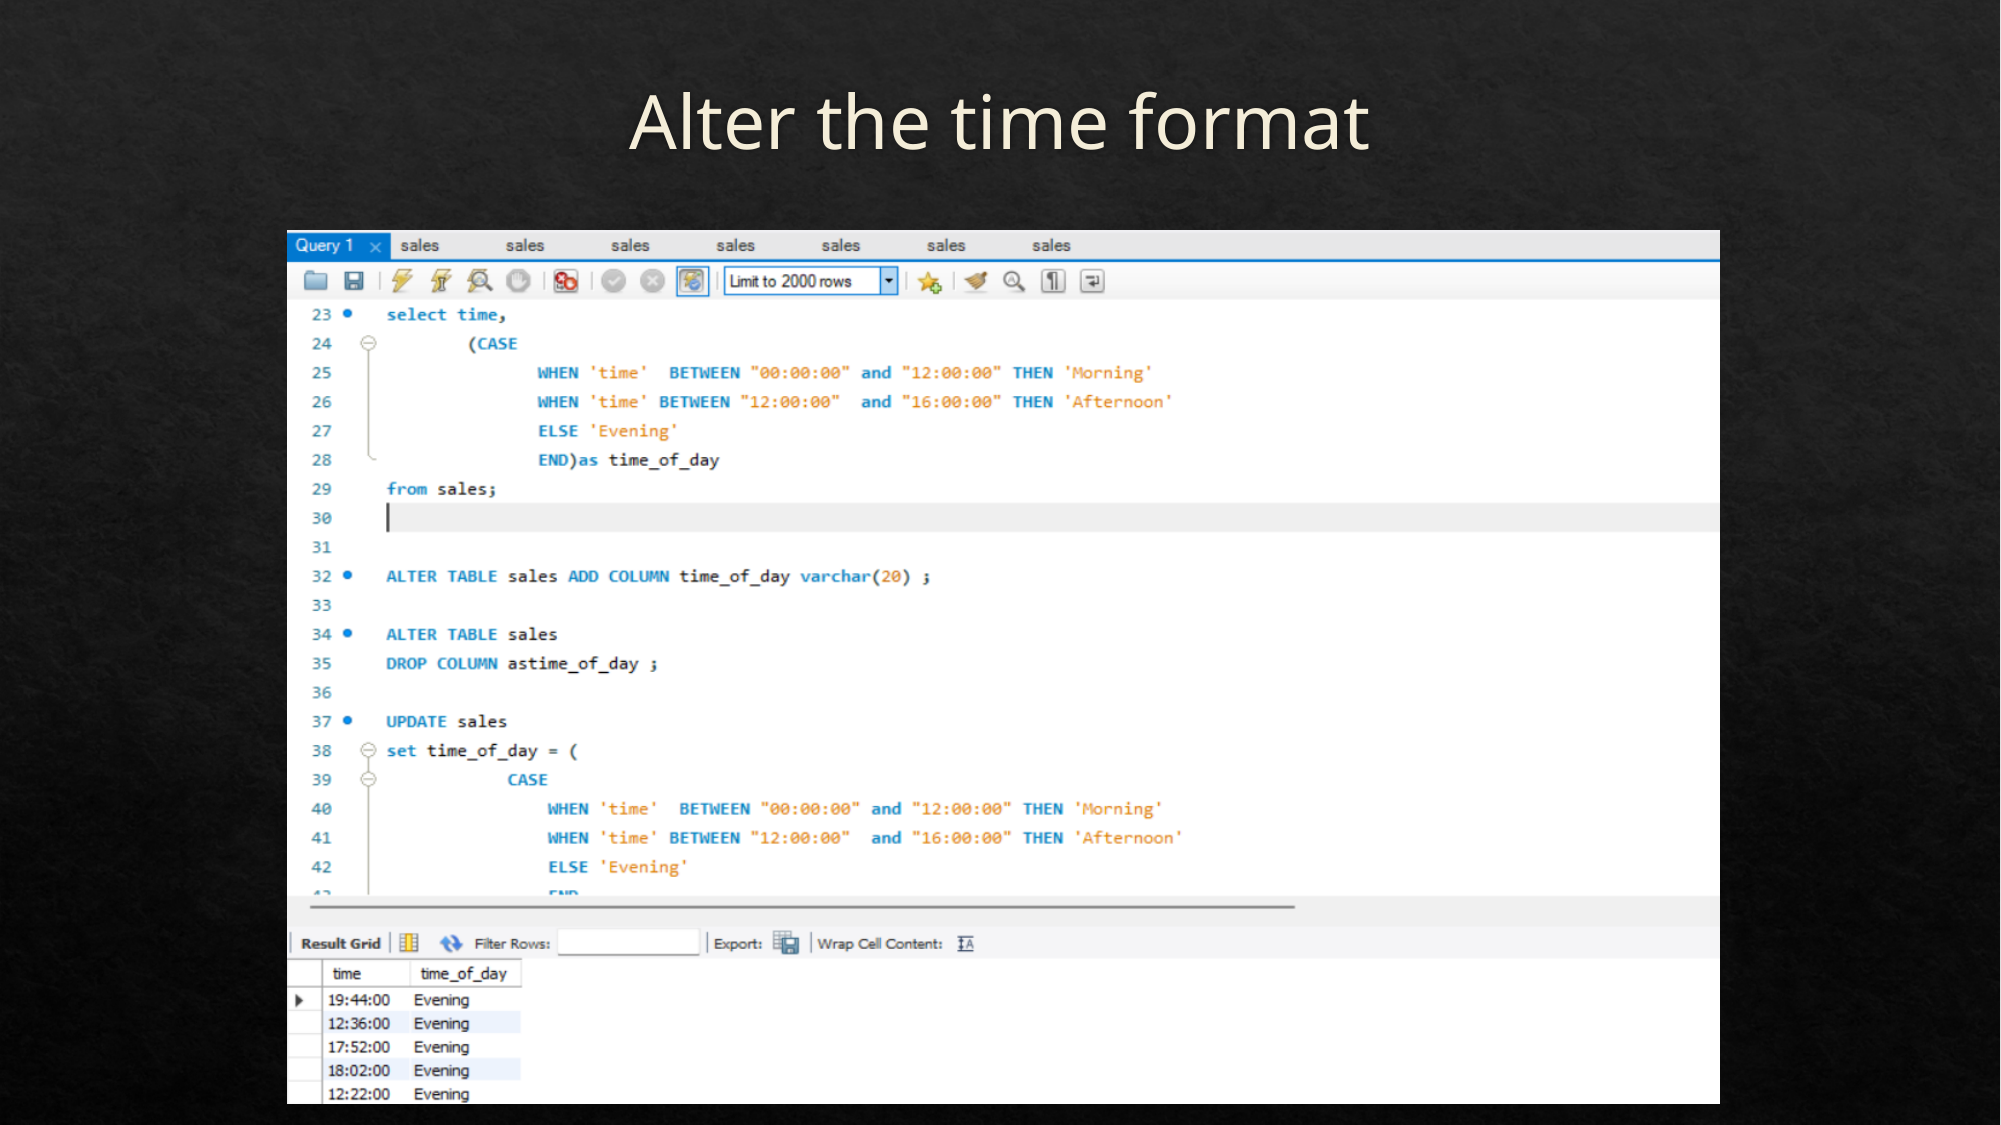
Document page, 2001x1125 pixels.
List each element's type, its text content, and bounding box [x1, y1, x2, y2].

title Alter the time format [150, 21, 1850, 229]
picture [286, 230, 1720, 1104]
